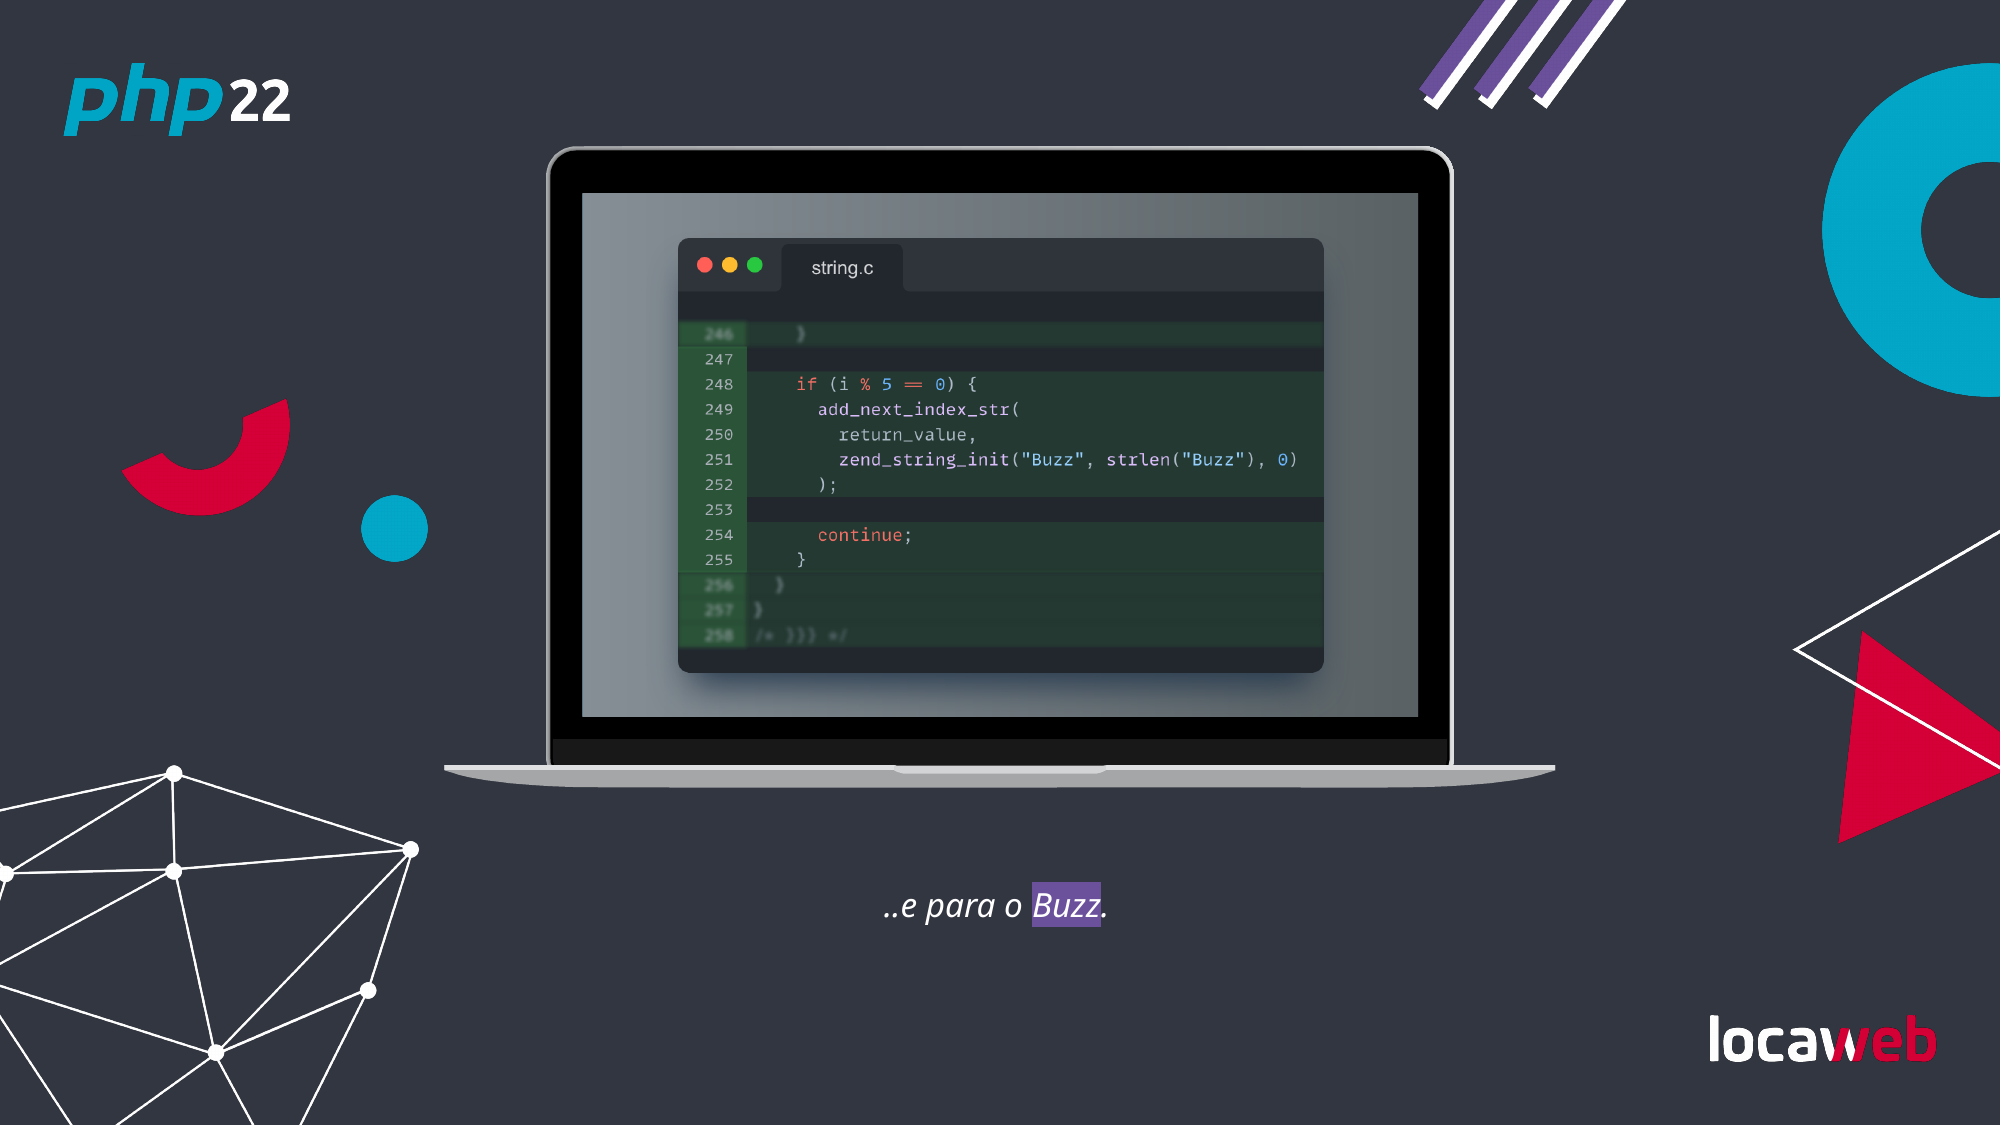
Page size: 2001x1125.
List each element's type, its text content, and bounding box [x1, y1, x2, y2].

picture [1791, 495, 2000, 844]
picture [361, 495, 429, 563]
picture [1822, 63, 2000, 398]
text_box ..e para o Buzz. [546, 868, 1456, 976]
picture [582, 193, 1419, 717]
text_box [444, 146, 1556, 788]
picture [1417, 0, 1665, 110]
picture [63, 63, 291, 137]
picture [1709, 1015, 1937, 1062]
picture [121, 398, 291, 516]
picture [0, 765, 419, 1125]
